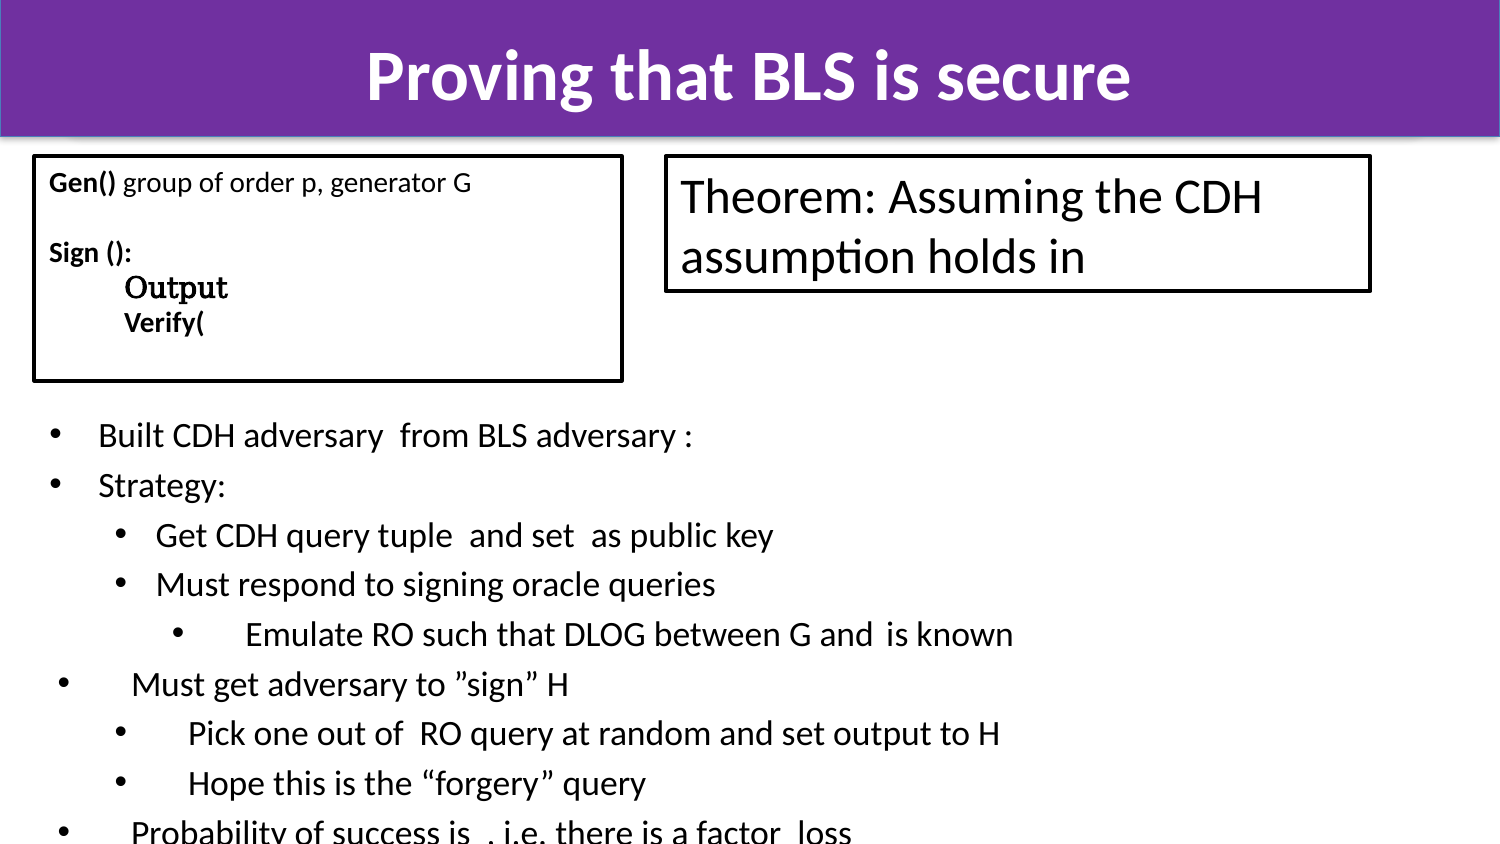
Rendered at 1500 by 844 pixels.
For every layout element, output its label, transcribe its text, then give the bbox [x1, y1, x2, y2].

title Proving that BLS is secure [75, 20, 1425, 123]
